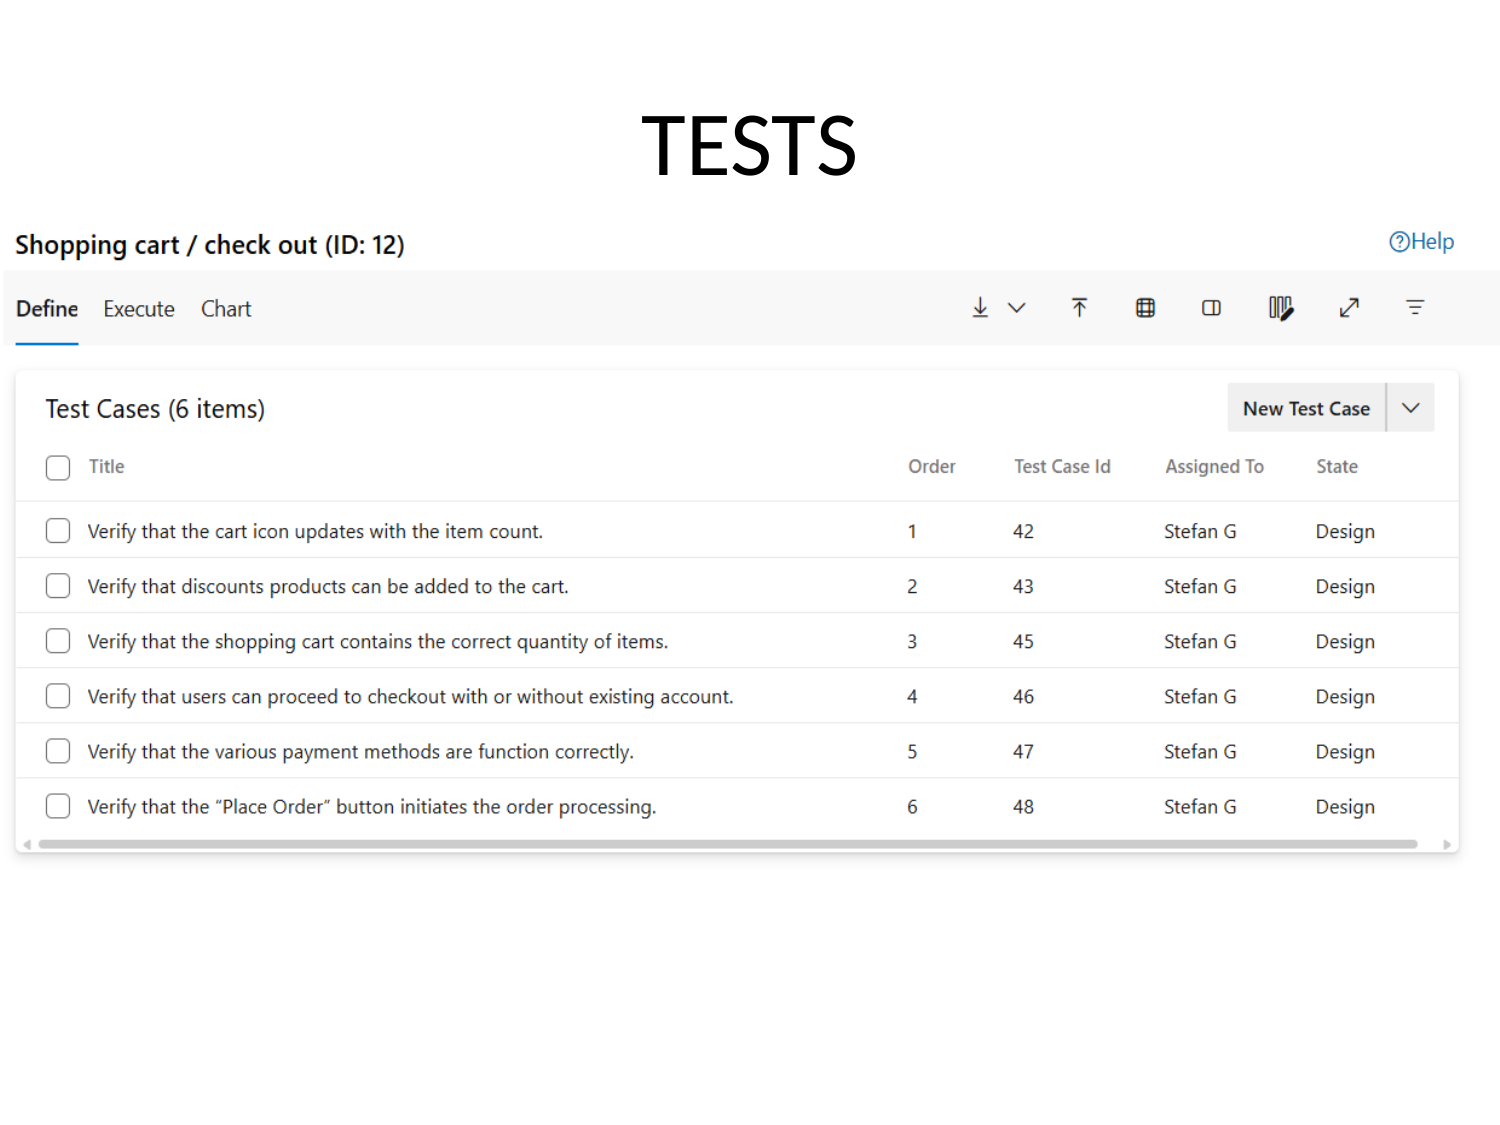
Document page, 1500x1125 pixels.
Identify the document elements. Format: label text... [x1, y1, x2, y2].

title TESTS [75, 45, 1425, 218]
picture [0, 219, 1500, 906]
